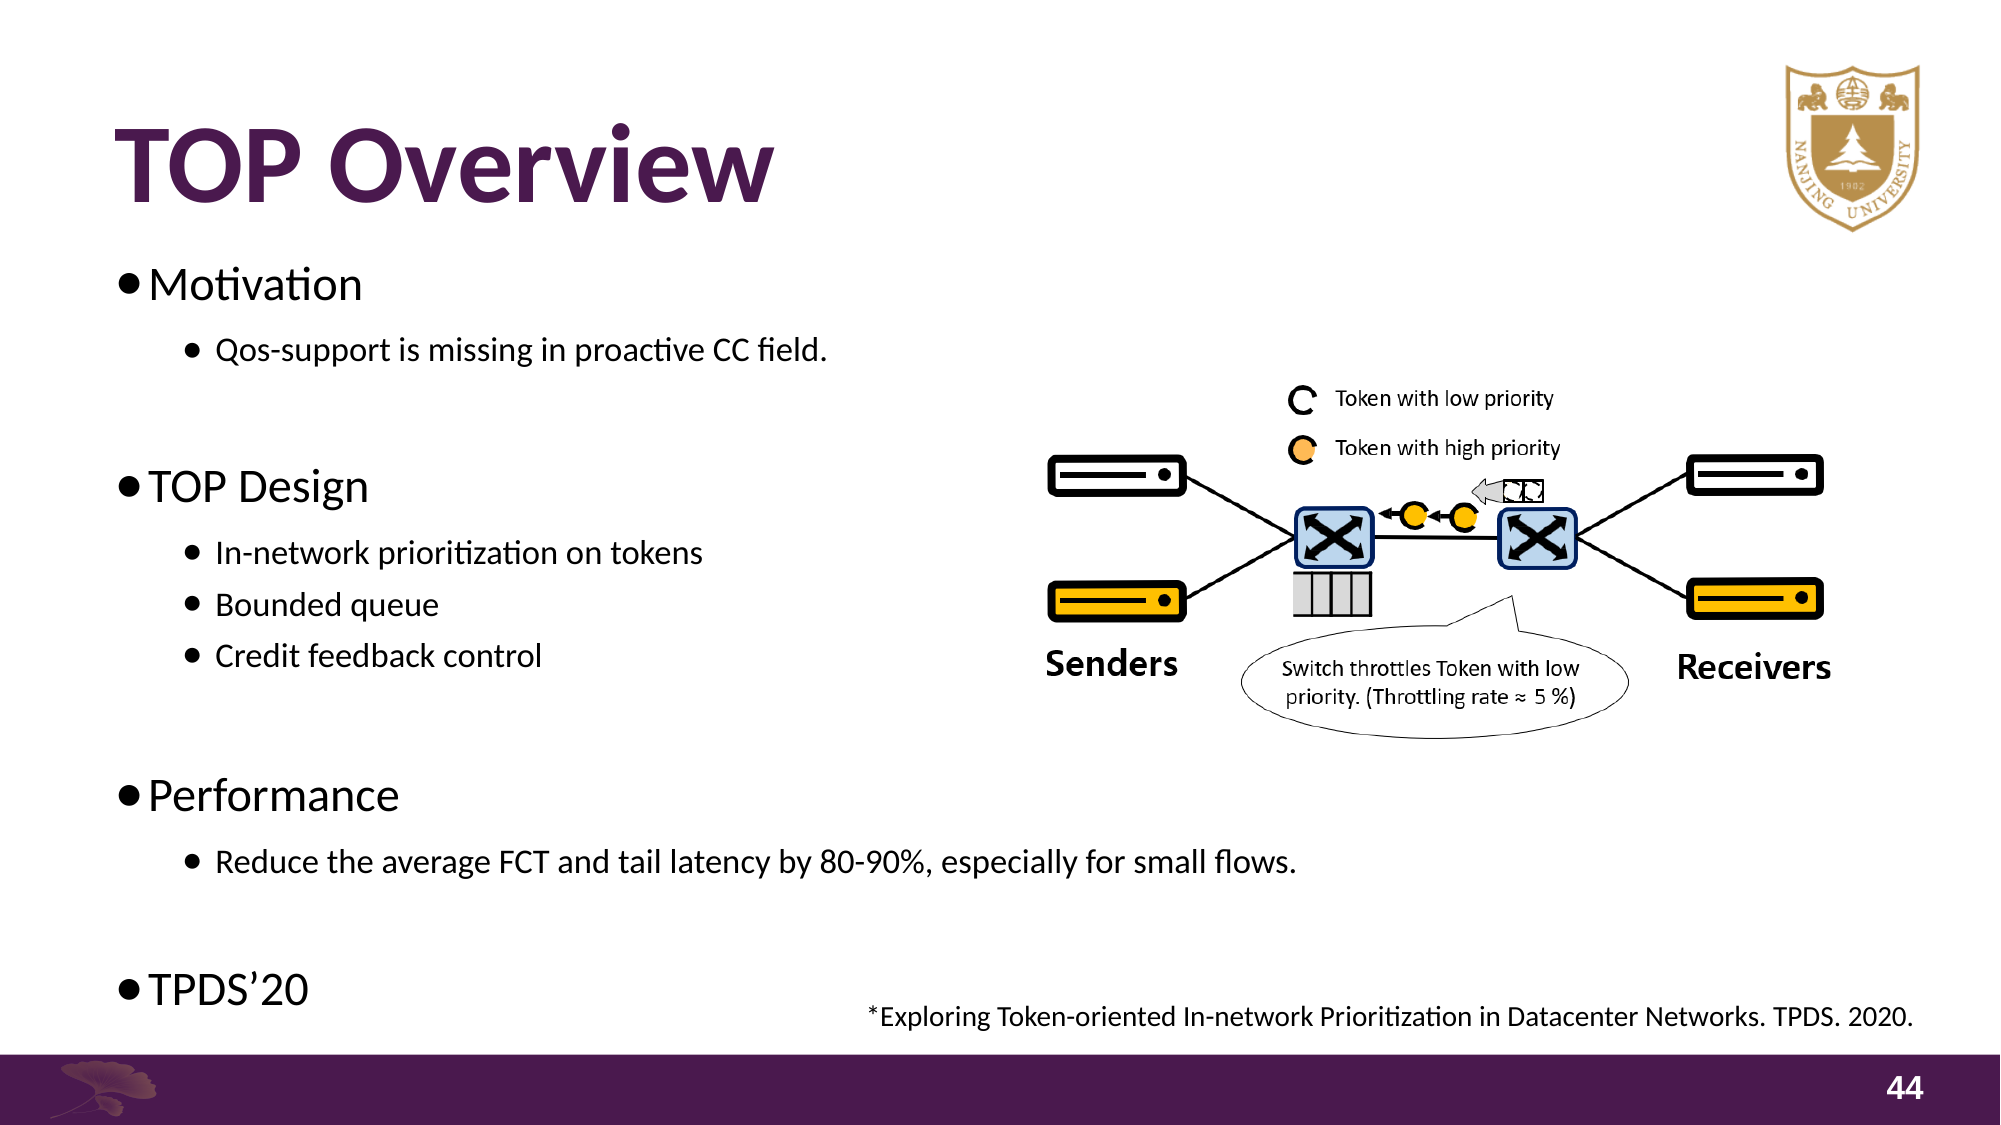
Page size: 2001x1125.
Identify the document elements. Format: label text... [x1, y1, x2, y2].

text_box *Exploring Token-oriented In-network Prioritization in Datacenter Networks. TPDS. 2020. [851, 989, 1969, 1040]
picture [1039, 383, 1831, 742]
title TOP Overview [99, 99, 1900, 216]
slide_number 44 [1495, 1060, 1939, 1113]
list Motivation Qos-support is missing in proactive CC field. TOP Design In-network prioritization on tokens Bounded queue Credit feedback control Performance Reduce the average FCT and tail latency by 80-90%, especially for small flows. TPDS’20 [99, 244, 1900, 1026]
picture [15, 1044, 196, 1125]
picture [1758, 47, 1939, 248]
